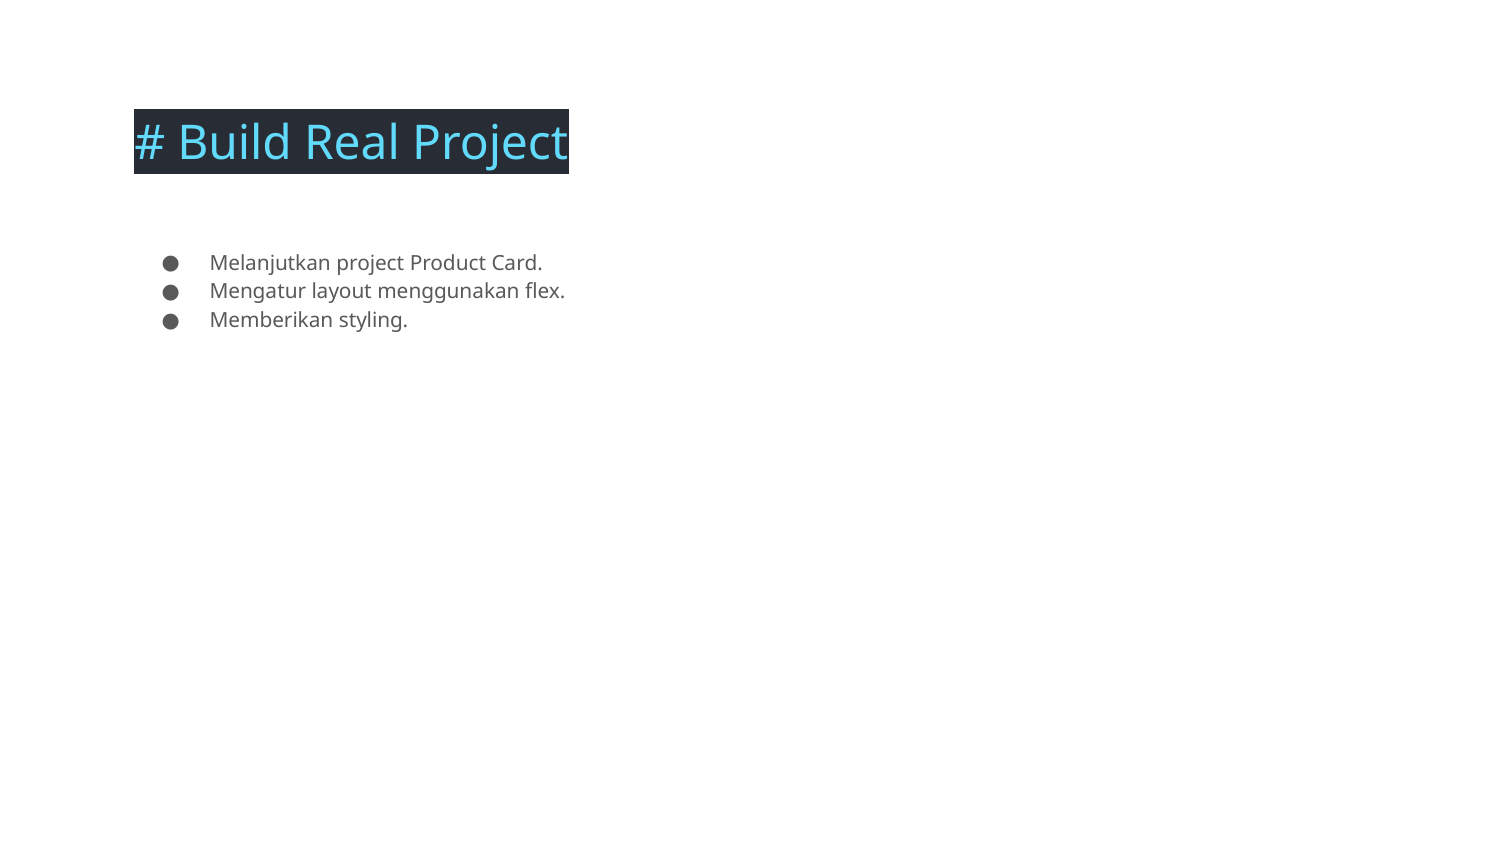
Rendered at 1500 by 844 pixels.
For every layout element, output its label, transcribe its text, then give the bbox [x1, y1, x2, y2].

title # Build Real Project [119, 97, 1381, 185]
list Melanjutkan project Product Card. Mengatur layout menggunakan flex. Memberikan styling. [119, 230, 1381, 712]
